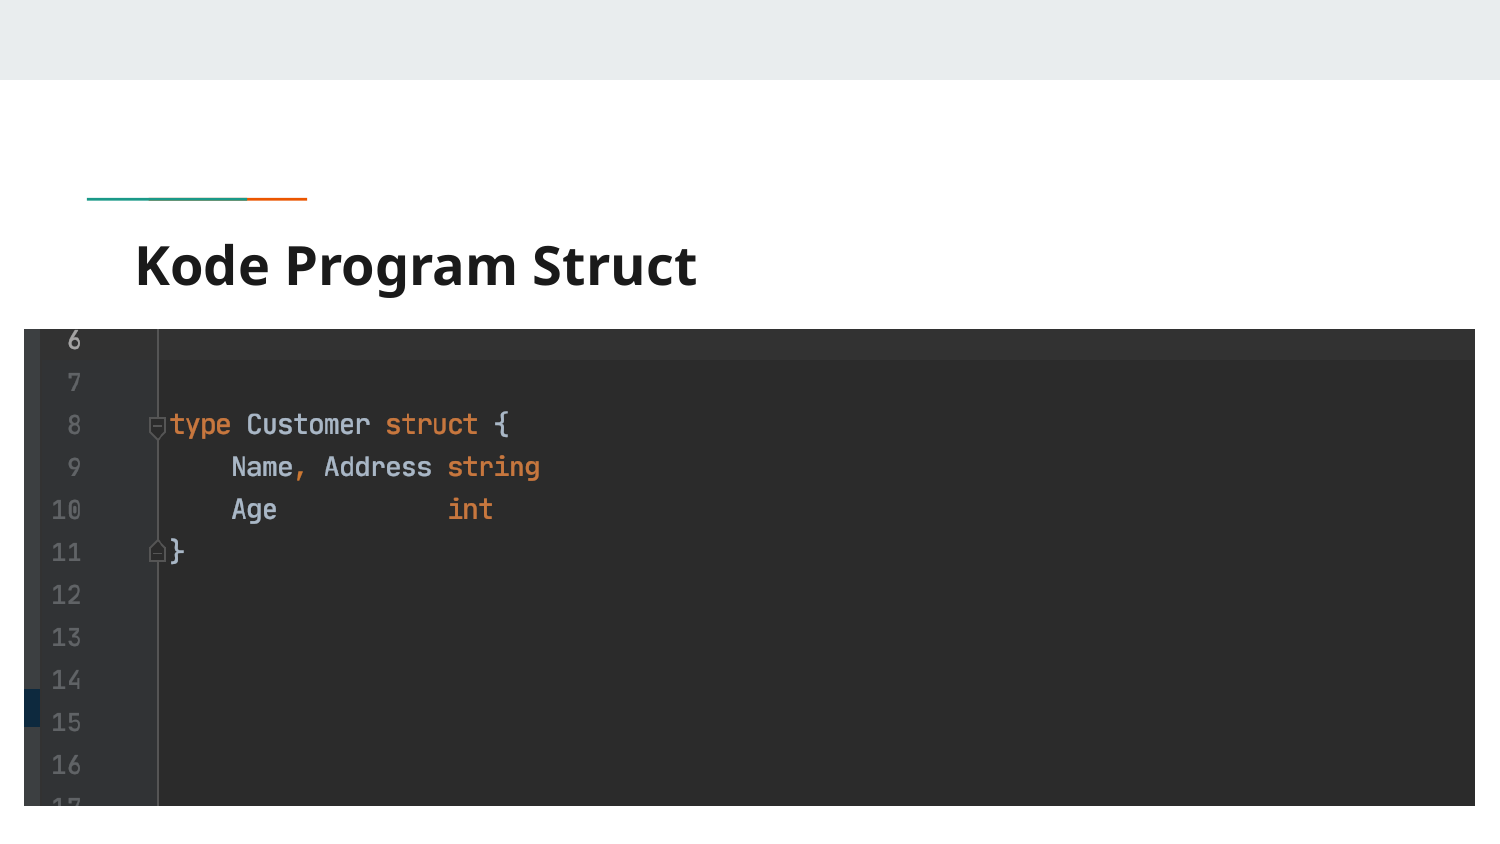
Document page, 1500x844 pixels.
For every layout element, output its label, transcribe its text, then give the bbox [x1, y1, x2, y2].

picture [24, 328, 1476, 806]
title Kode Program Struct [119, 216, 1381, 305]
